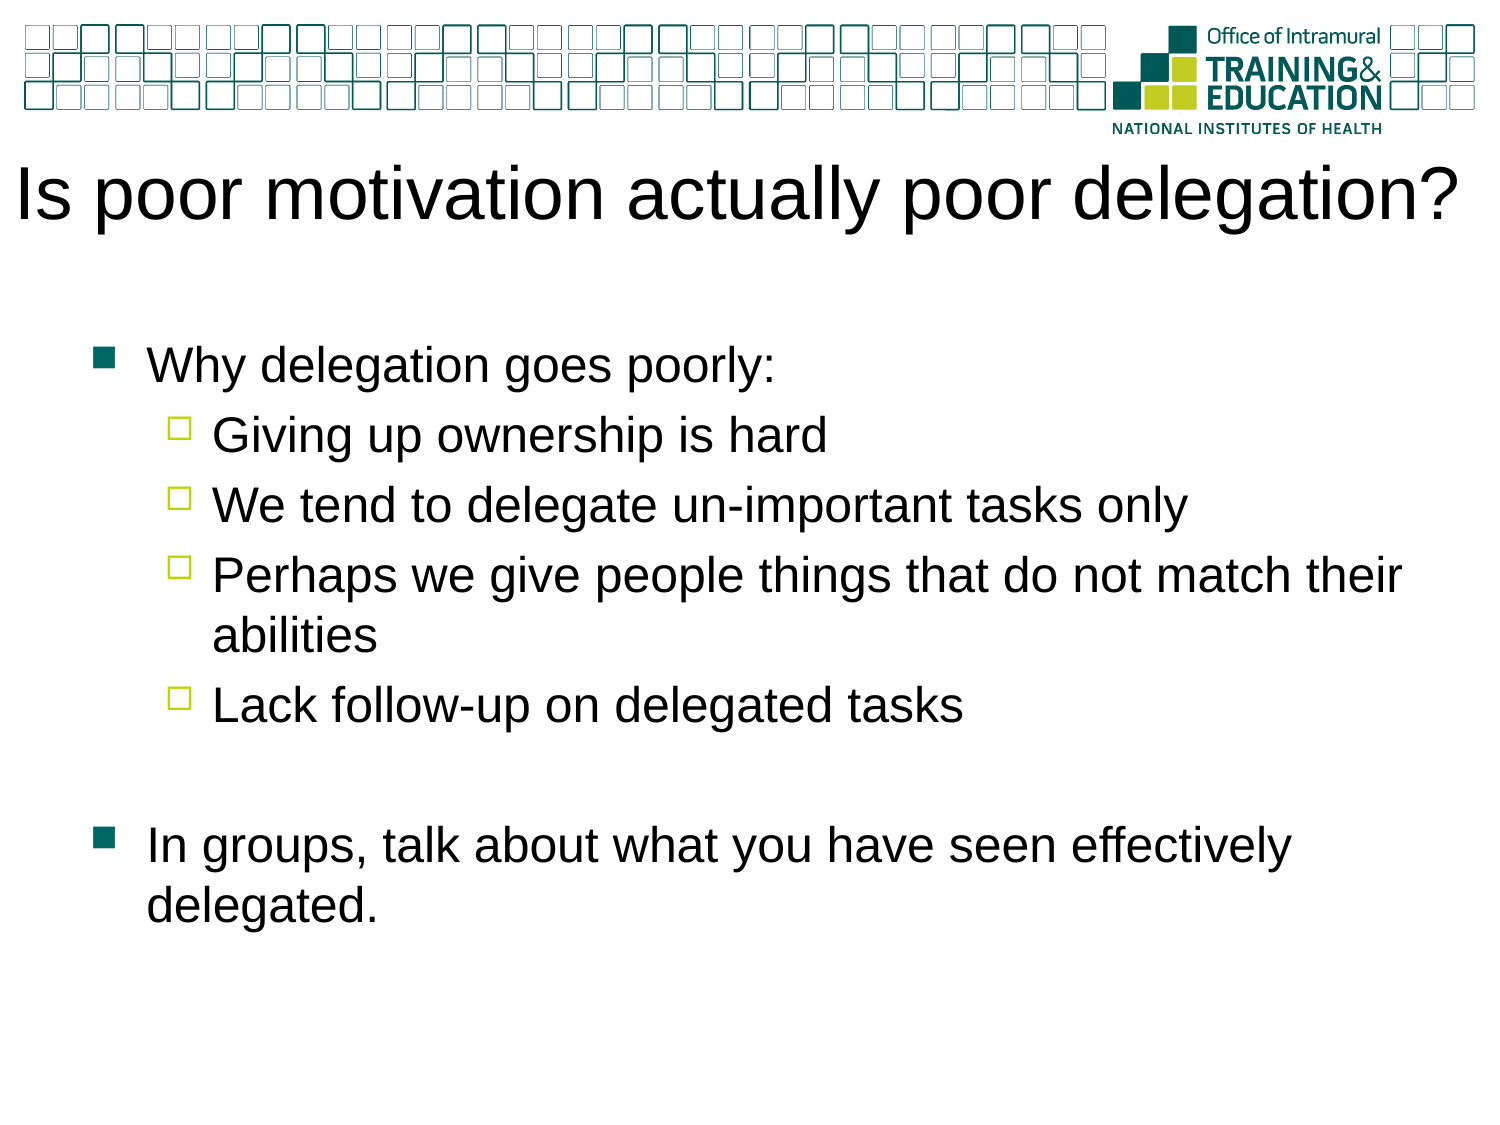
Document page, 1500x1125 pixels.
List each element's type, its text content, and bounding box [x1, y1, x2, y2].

list Why delegation goes poorly: Giving up ownership is hard We tend to delegate un-important tasks only Perhaps we give people things that do not match their abilities Lack follow-up on delegated tasks In groups, talk about what you have seen effectively delegated. [75, 324, 1425, 963]
title Is poor motivation actually poor delegation? [0, 137, 1488, 300]
picture [24, 24, 1475, 134]
